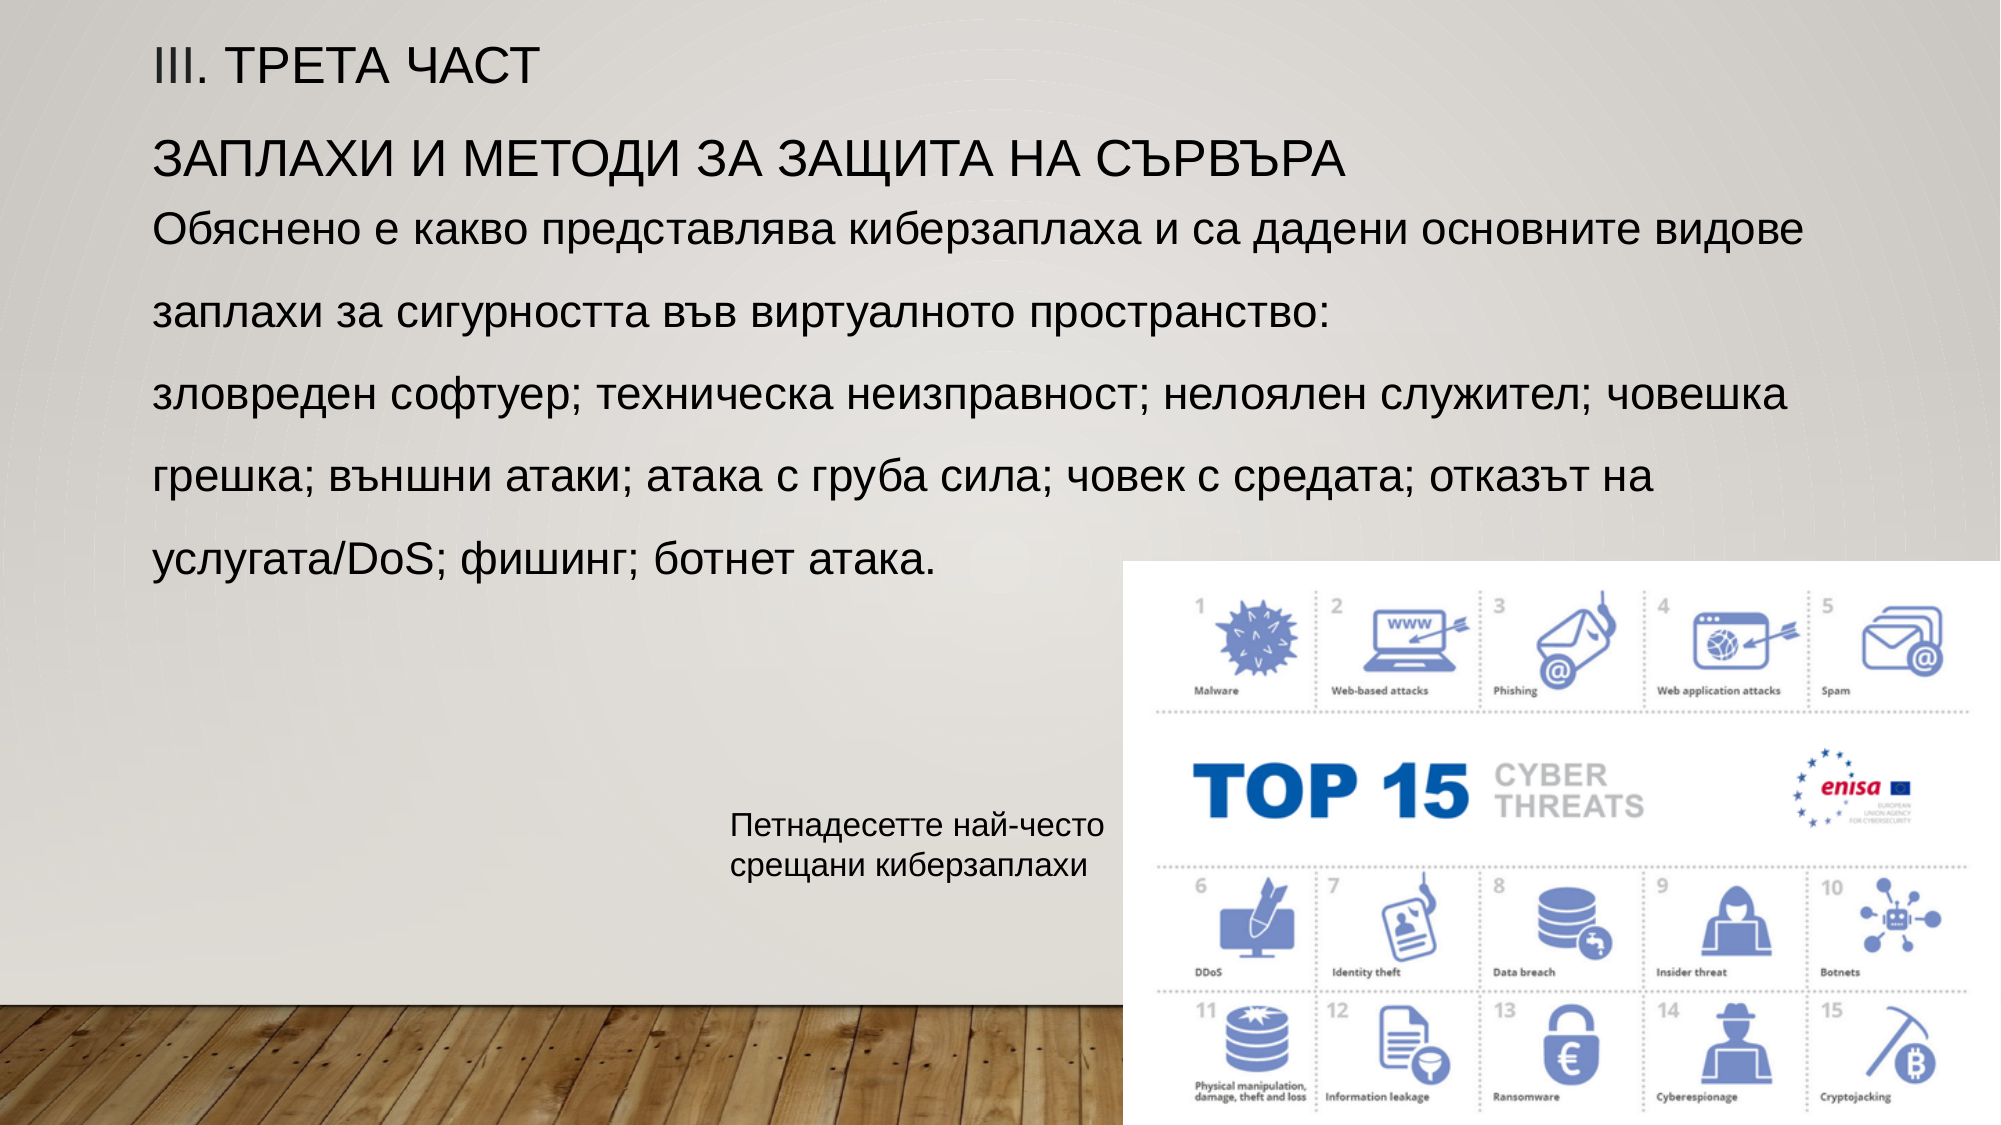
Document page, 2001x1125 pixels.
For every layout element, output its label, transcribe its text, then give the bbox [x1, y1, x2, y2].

text_box Петнадесетте най-често срещани киберзаплахи [714, 788, 1122, 898]
title III. ТРЕТА ЧАСТ ЗАПЛАХИ И МЕТОДИ ЗА ЗАЩИТА НА СЪРВЪРА [137, 0, 1863, 163]
list Обяснено е какво представлява киберзаплаха и са дадени основните видове заплахи за сигурността във виртуалното пространство: зловреден софтуер; техническа неизправност; нелоялен служител; човешка грешка; външни атаки; атака с груба сила; човек с средата; отказът на услугата/DoS; фишинг; ботнет атака. [137, 163, 1863, 878]
picture [0, 542, 2000, 1125]
